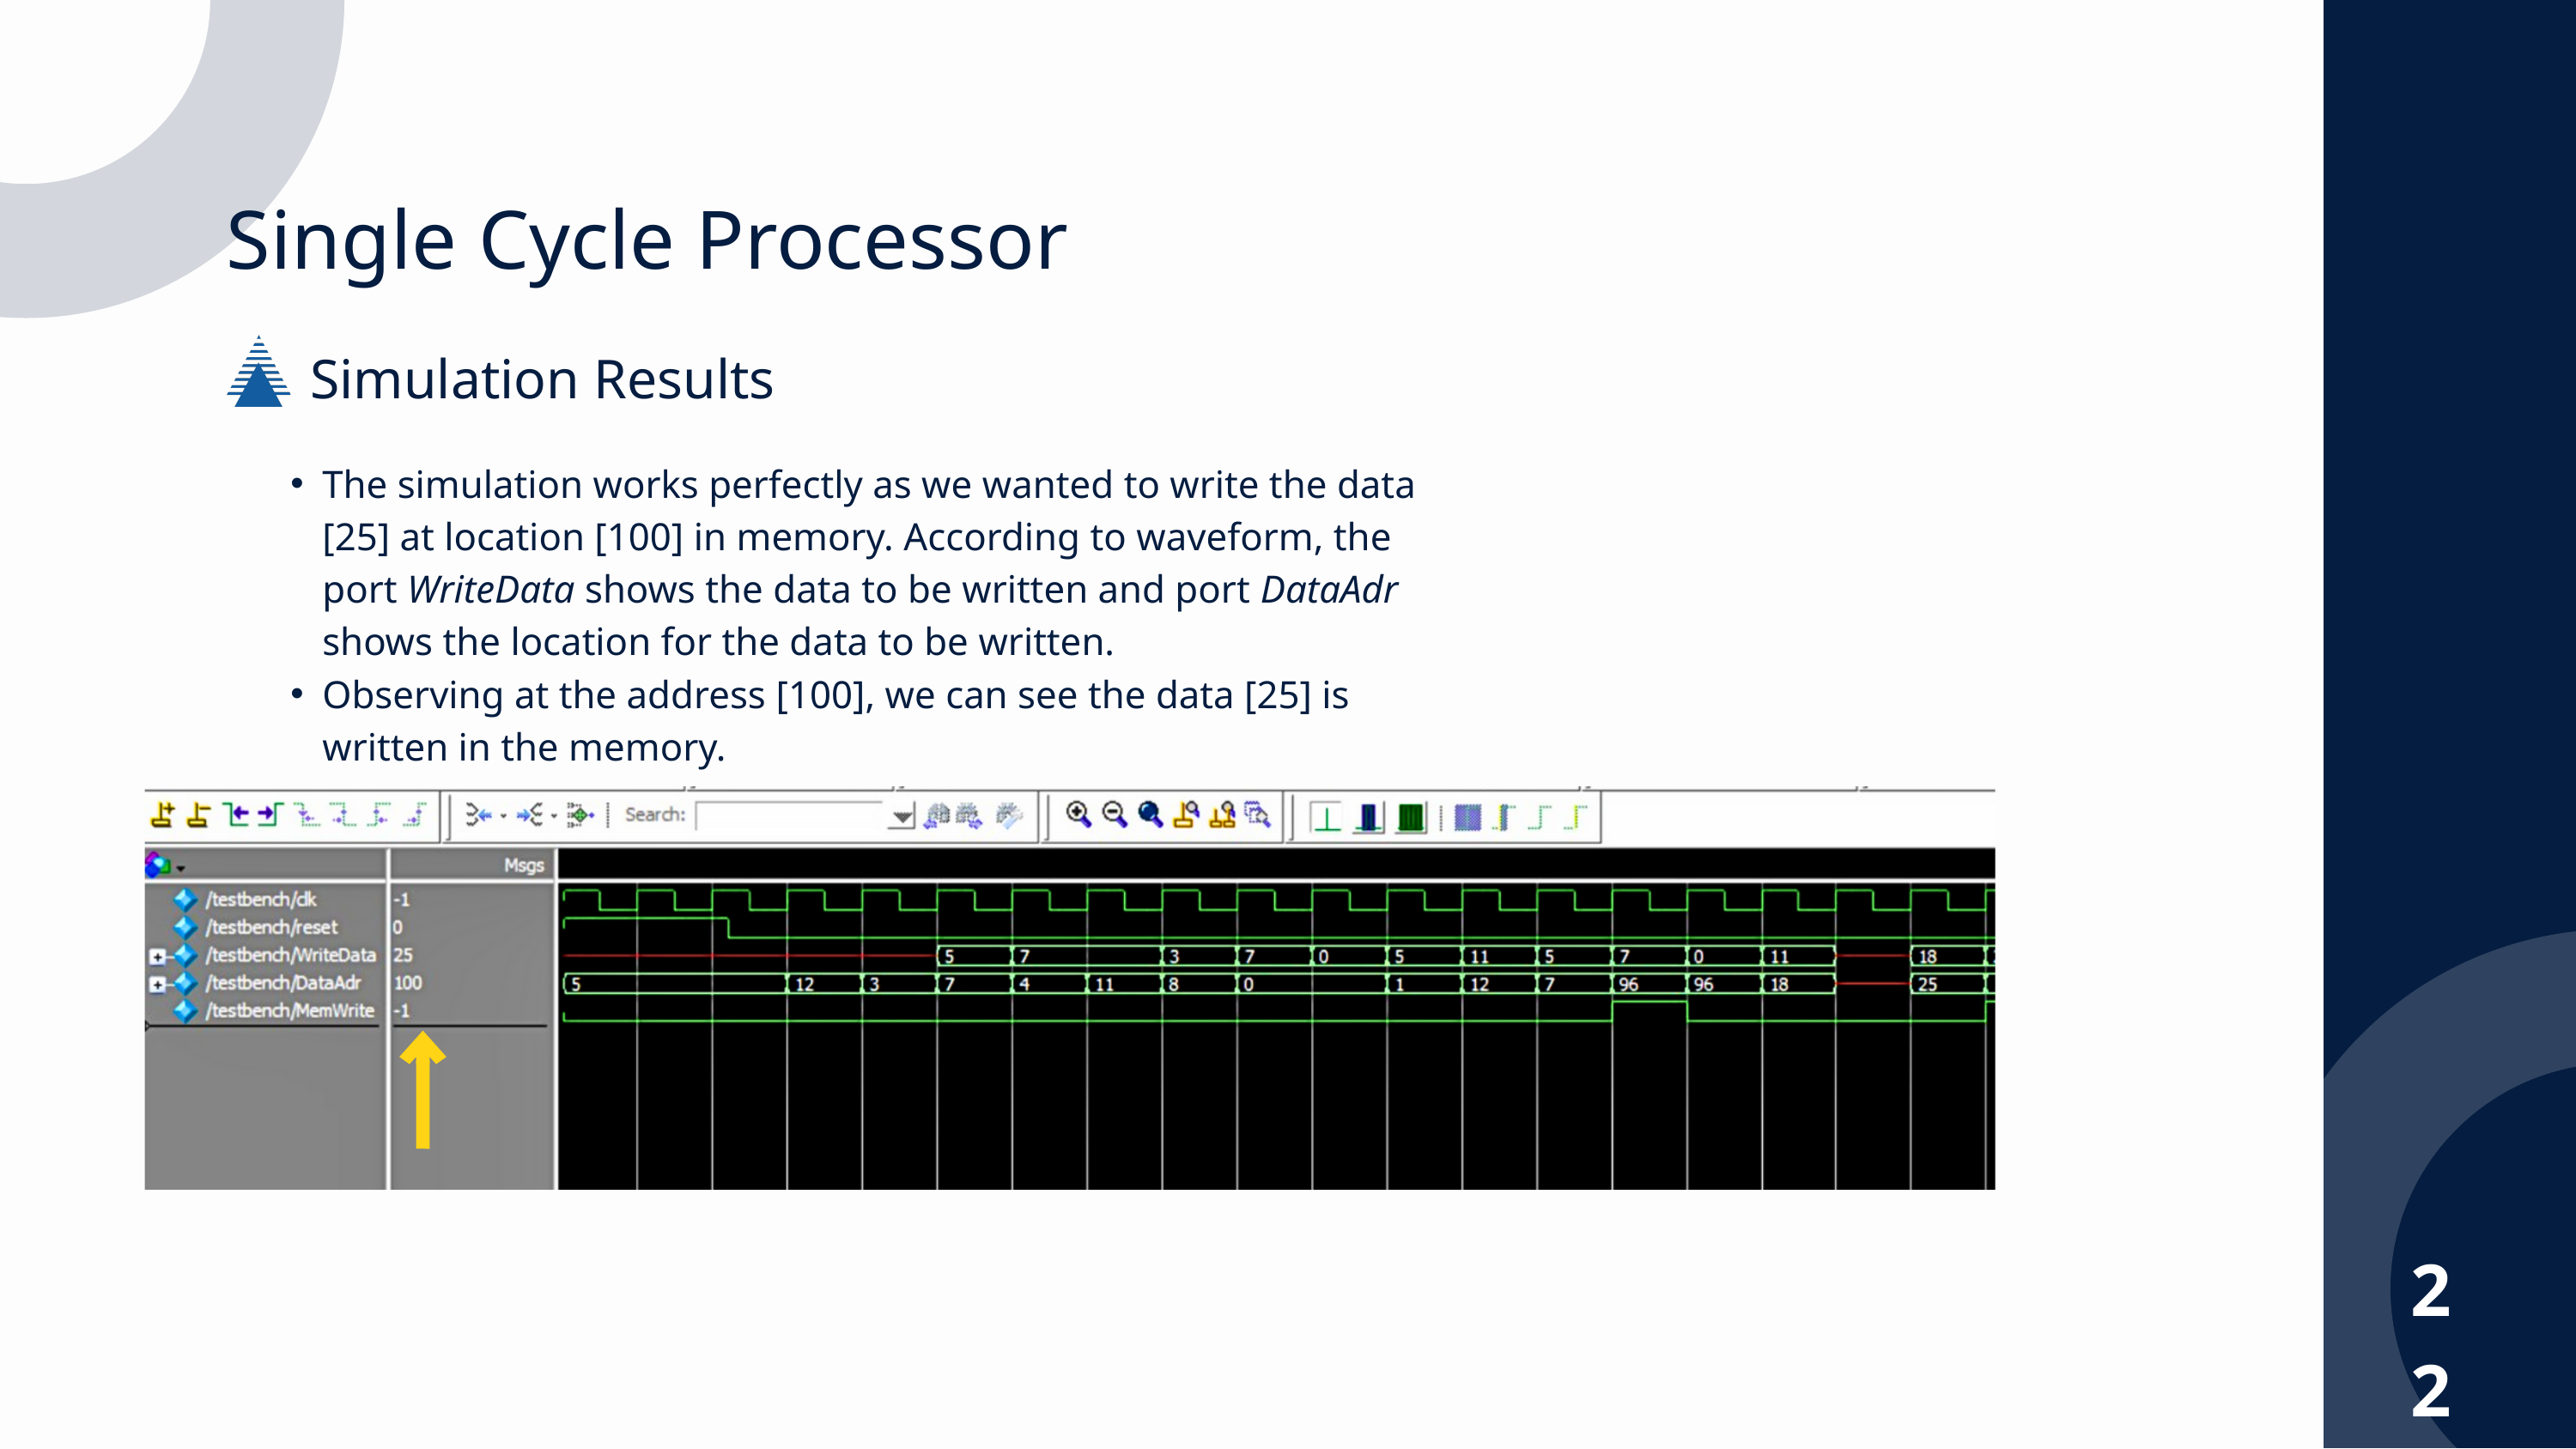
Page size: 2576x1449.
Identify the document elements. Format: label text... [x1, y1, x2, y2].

text_box [144, 786, 1996, 1190]
text_box Single Cycle Processor [226, 172, 1343, 285]
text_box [0, 0, 278, 252]
text_box [227, 335, 291, 408]
text_box The simulation works perfectly as we wanted to write the data [25] at location [100] in memory. According to waveform, the port WriteData shows the data to be written and port DataAdr shows the location for the data to be written. Observing at the address [100], we can see the data [25] is written in the memory. [258, 452, 1476, 769]
text_box Simulation Results [310, 334, 1426, 410]
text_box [2323, 0, 2576, 1449]
